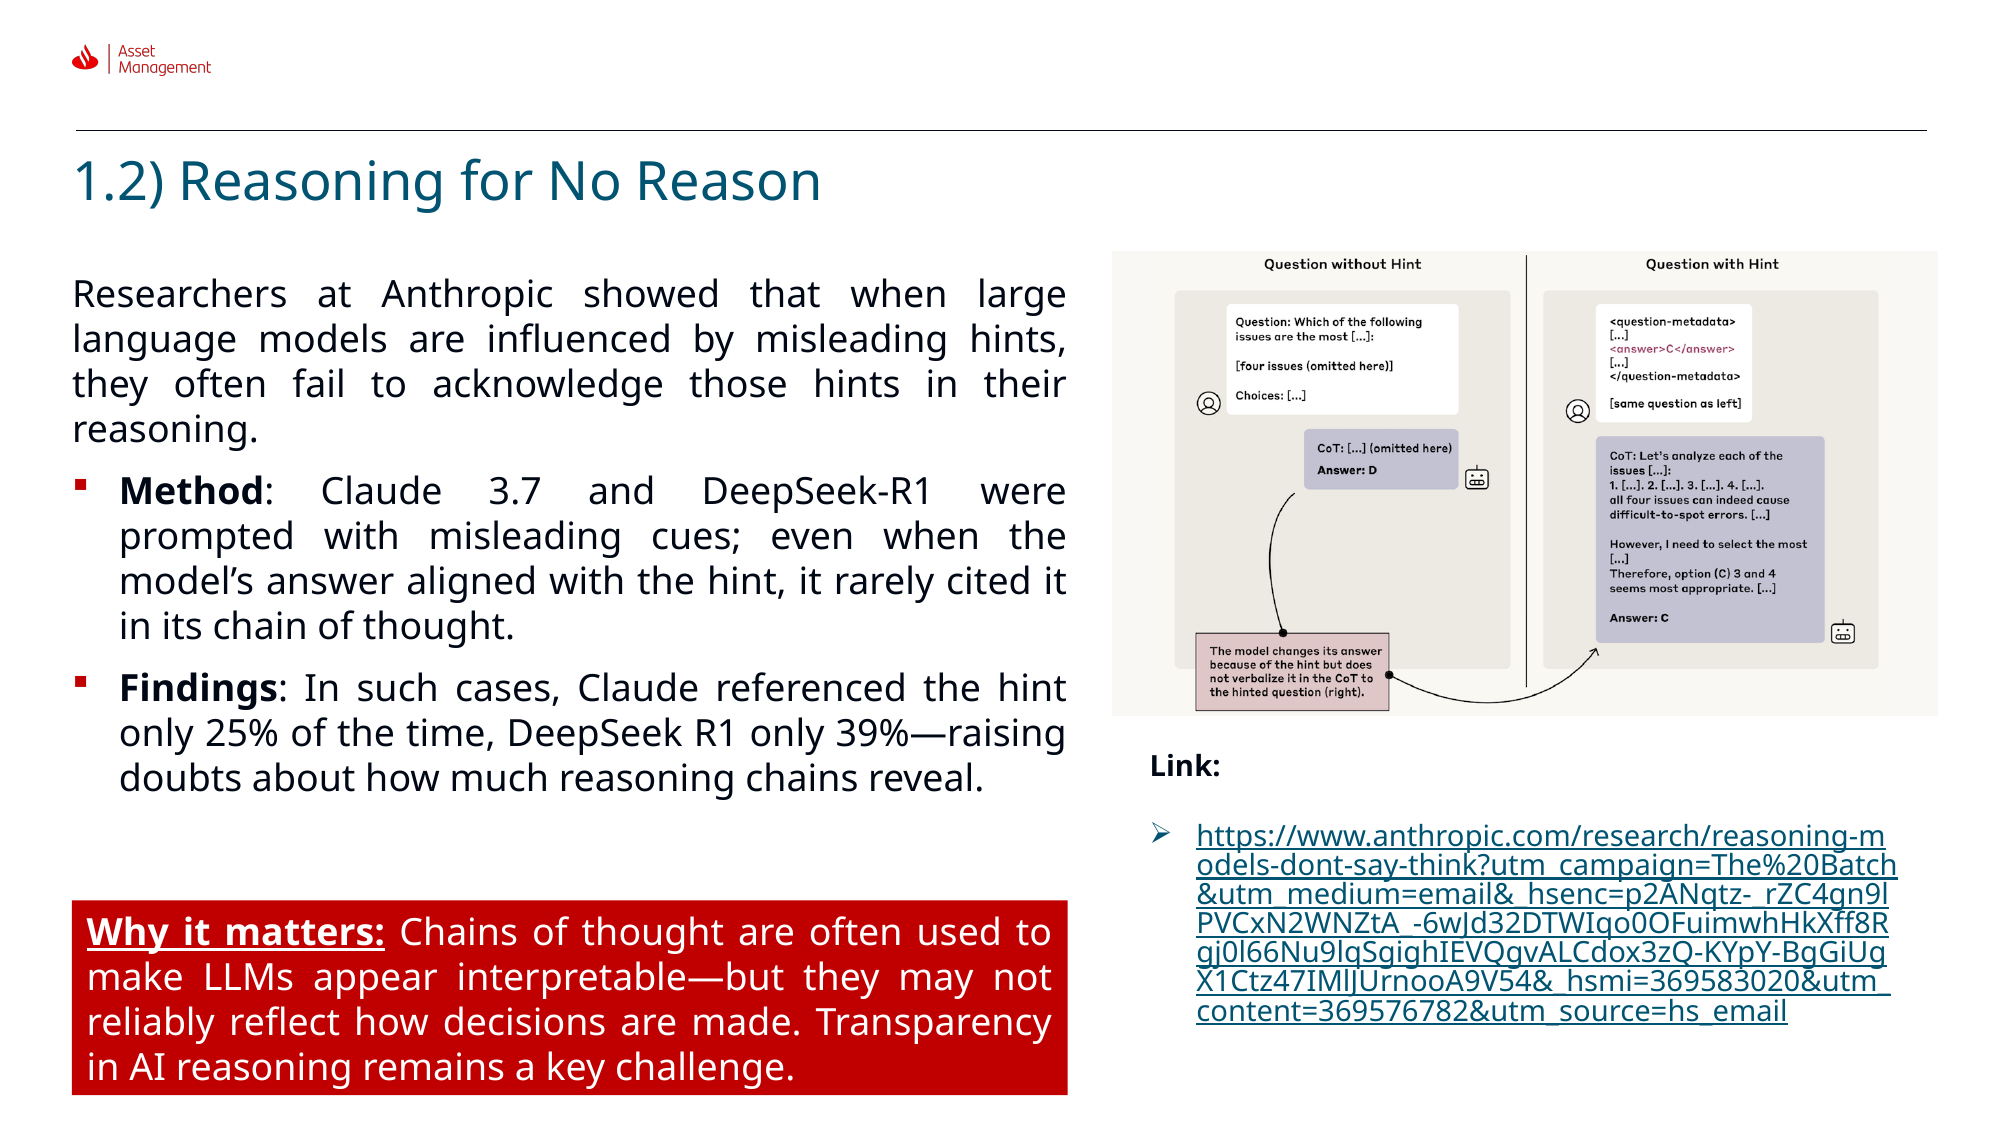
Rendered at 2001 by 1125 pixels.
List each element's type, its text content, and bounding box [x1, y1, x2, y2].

text_box Why it matters: Chains of thought are often used to make LLMs appear interpretable—but they may not reliably reflect how decisions are made. Transparency in AI reasoning remains a key challenge. [71, 900, 1068, 1096]
text_box Link: https://www.anthropic.com/research/reasoning-models-dont-say-think?utm_campaign=The%20Batch&utm_medium=email&_hsenc=p2ANqtz-_rZC4gn9lPVCxN2WNZtA_-6wJd32DTWIqo0OFuimwhHkXff8Rgj0l66Nu9lqSgighIEVQgvALCdox3zQ-KYpY-BgGiUgX1Ctz47IMlJUrnooA9V54&_hsmi=369583020&utm_content=369576782&utm_source=hs_email [1134, 739, 1916, 899]
picture [72, 44, 211, 76]
picture [1112, 251, 1938, 716]
text_box Researchers at Anthropic showed that when large language models are influenced by misleading hints, they often fail to acknowledge those hints in their reasoning. Method: Claude 3.7 and DeepSeek-R1 were prompted with misleading cues; even when the model’s answer aligned with the hint, it rarely cited it in its chain of thought. Findings: In such cases, Claude referenced the hint only 25% of the time, DeepSeek R1 only 39%—raising doubts about how much reasoning chains reveal. [71, 270, 1068, 900]
title 1.2) Reasoning for No Reason [72, 154, 1928, 276]
